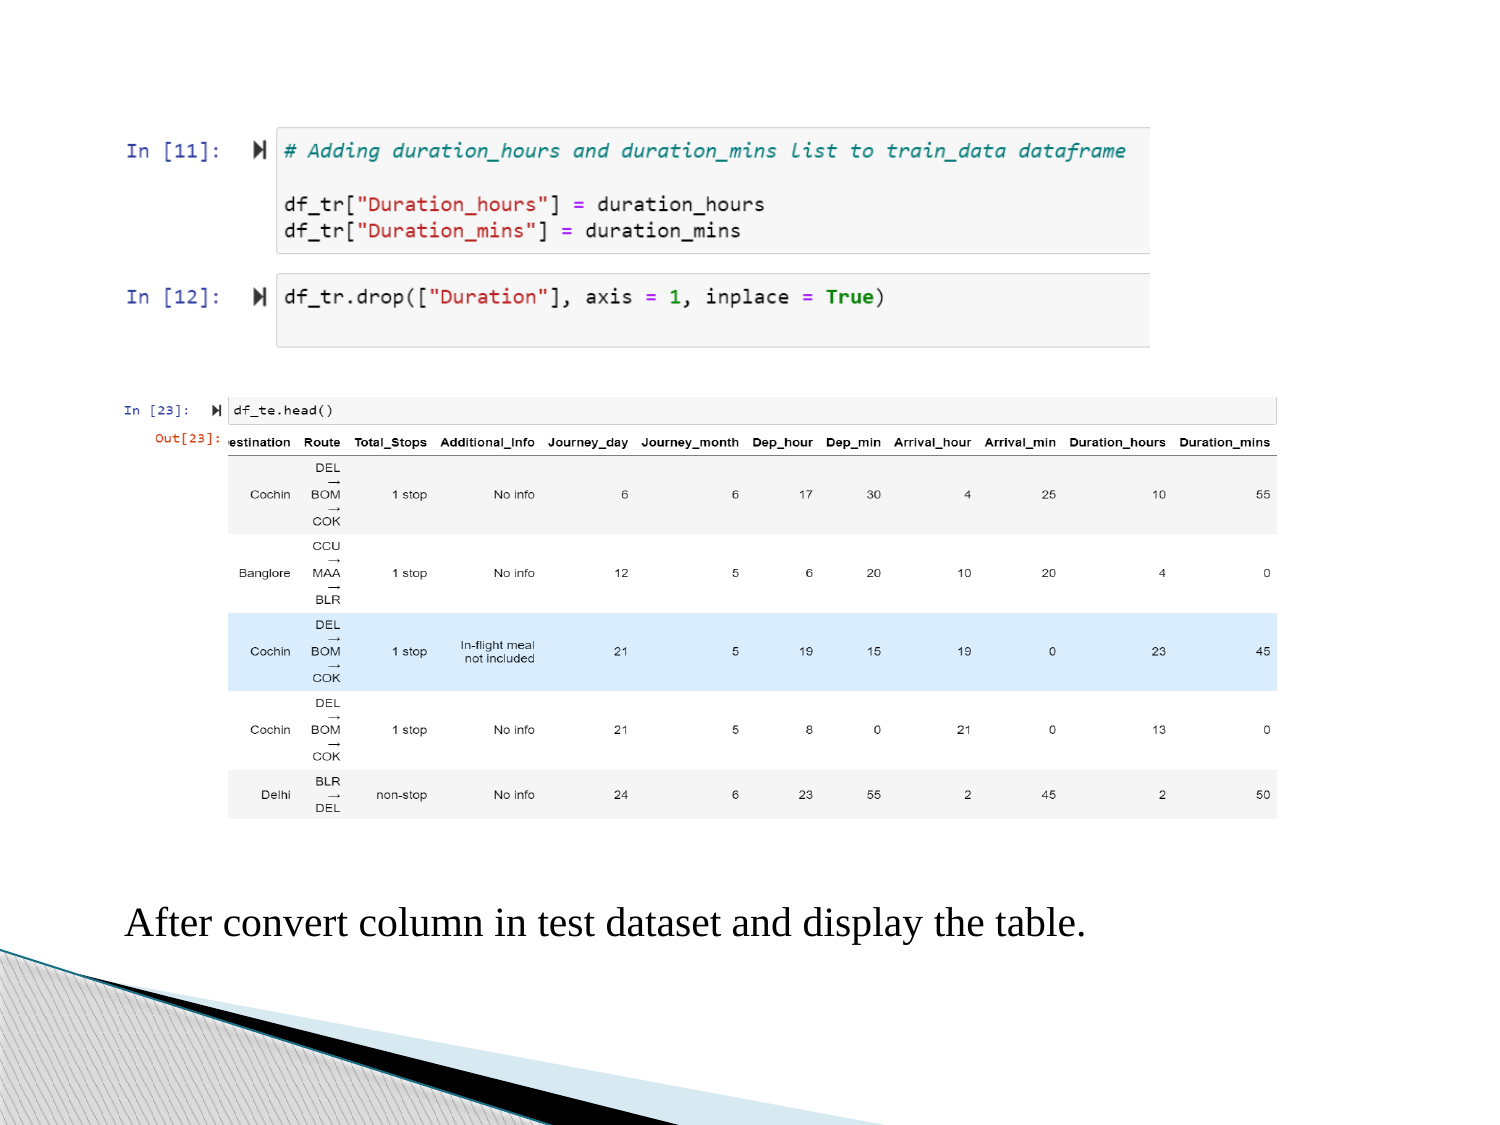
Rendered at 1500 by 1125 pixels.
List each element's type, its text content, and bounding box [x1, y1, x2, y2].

text_box After convert column in test dataset and display the table. [109, 887, 1350, 953]
picture [117, 397, 1280, 820]
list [99, 124, 1151, 355]
